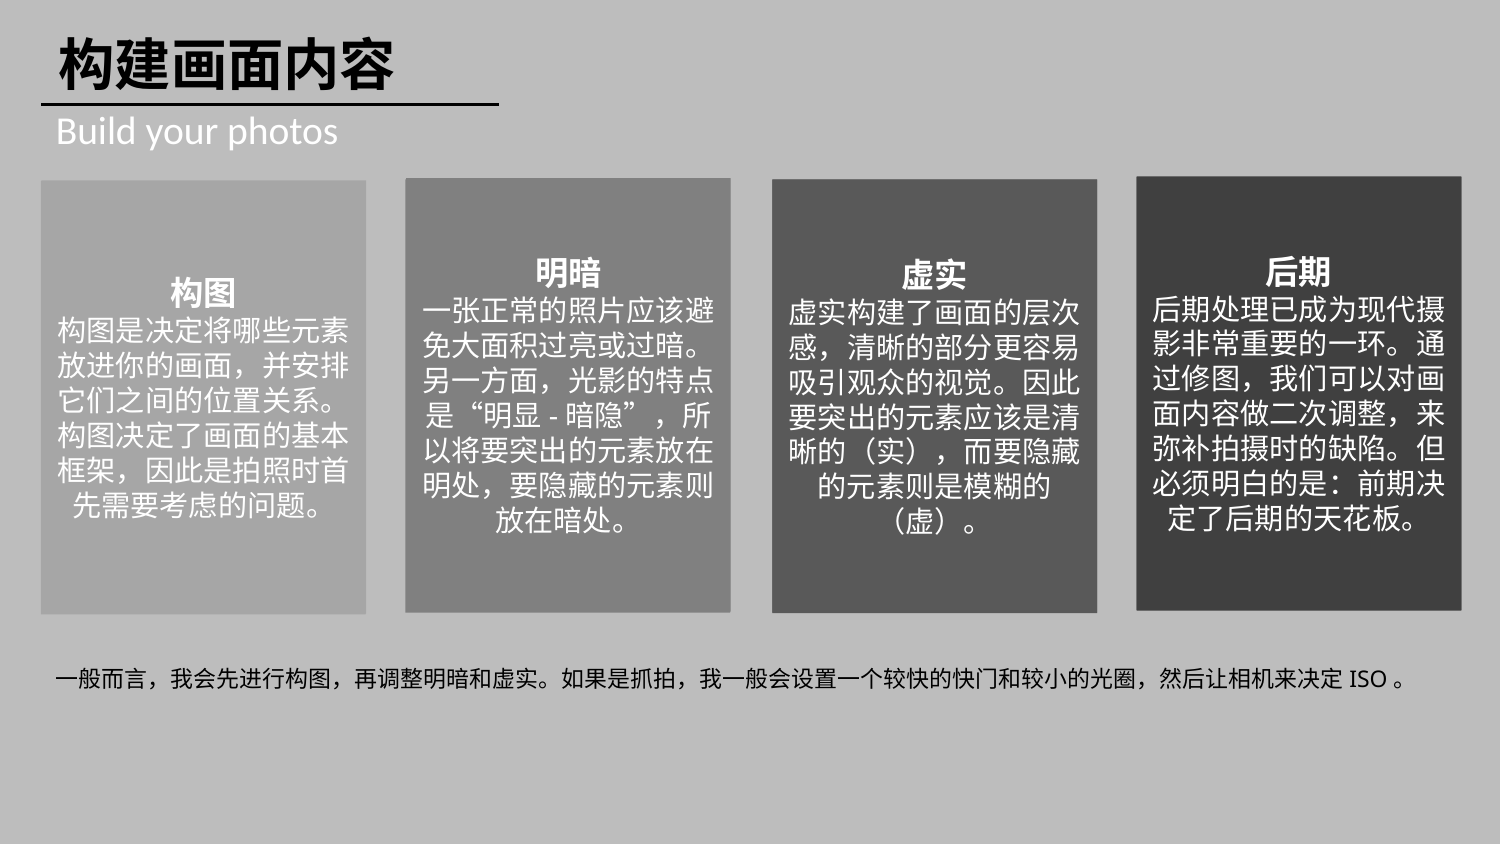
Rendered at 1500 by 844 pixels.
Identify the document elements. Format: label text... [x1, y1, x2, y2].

text_box 后期 后期处理已成为现代摄影非常重要的一环。通过修图，我们可以对画面内容做二次调整，来弥补拍摄时的缺陷。但必须明白的是：前期决定了后期的天花板。 [1134, 174, 1463, 612]
text_box 明暗 一张正常的照片应该避免大面积过亮或过暗。另一方面，光影的特点是“明显-暗隐”，所以将要突出的元素放在明处，要隐藏的元素则放在暗处。 [404, 176, 733, 614]
text_box 构图 构图是决定将哪些元素放进你的画面，并安排它们之间的位置关系。构图决定了画面的基本框架，因此是拍照时首先需要考虑的问题。 [39, 178, 368, 616]
text_box 虚实 虚实构建了画面的层次感，清晰的部分更容易吸引观众的视觉。因此要突出的元素应该是清晰的（实），而要隐藏的元素则是模糊的（虚）。 [770, 178, 1099, 615]
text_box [40, 21, 500, 162]
text_box 一般而言，我会先进行构图，再调整明暗和虚实。如果是抓拍，我一般会设置一个较快的快门和较小的光圈，然后让相机来决定ISO。 [41, 643, 1459, 700]
